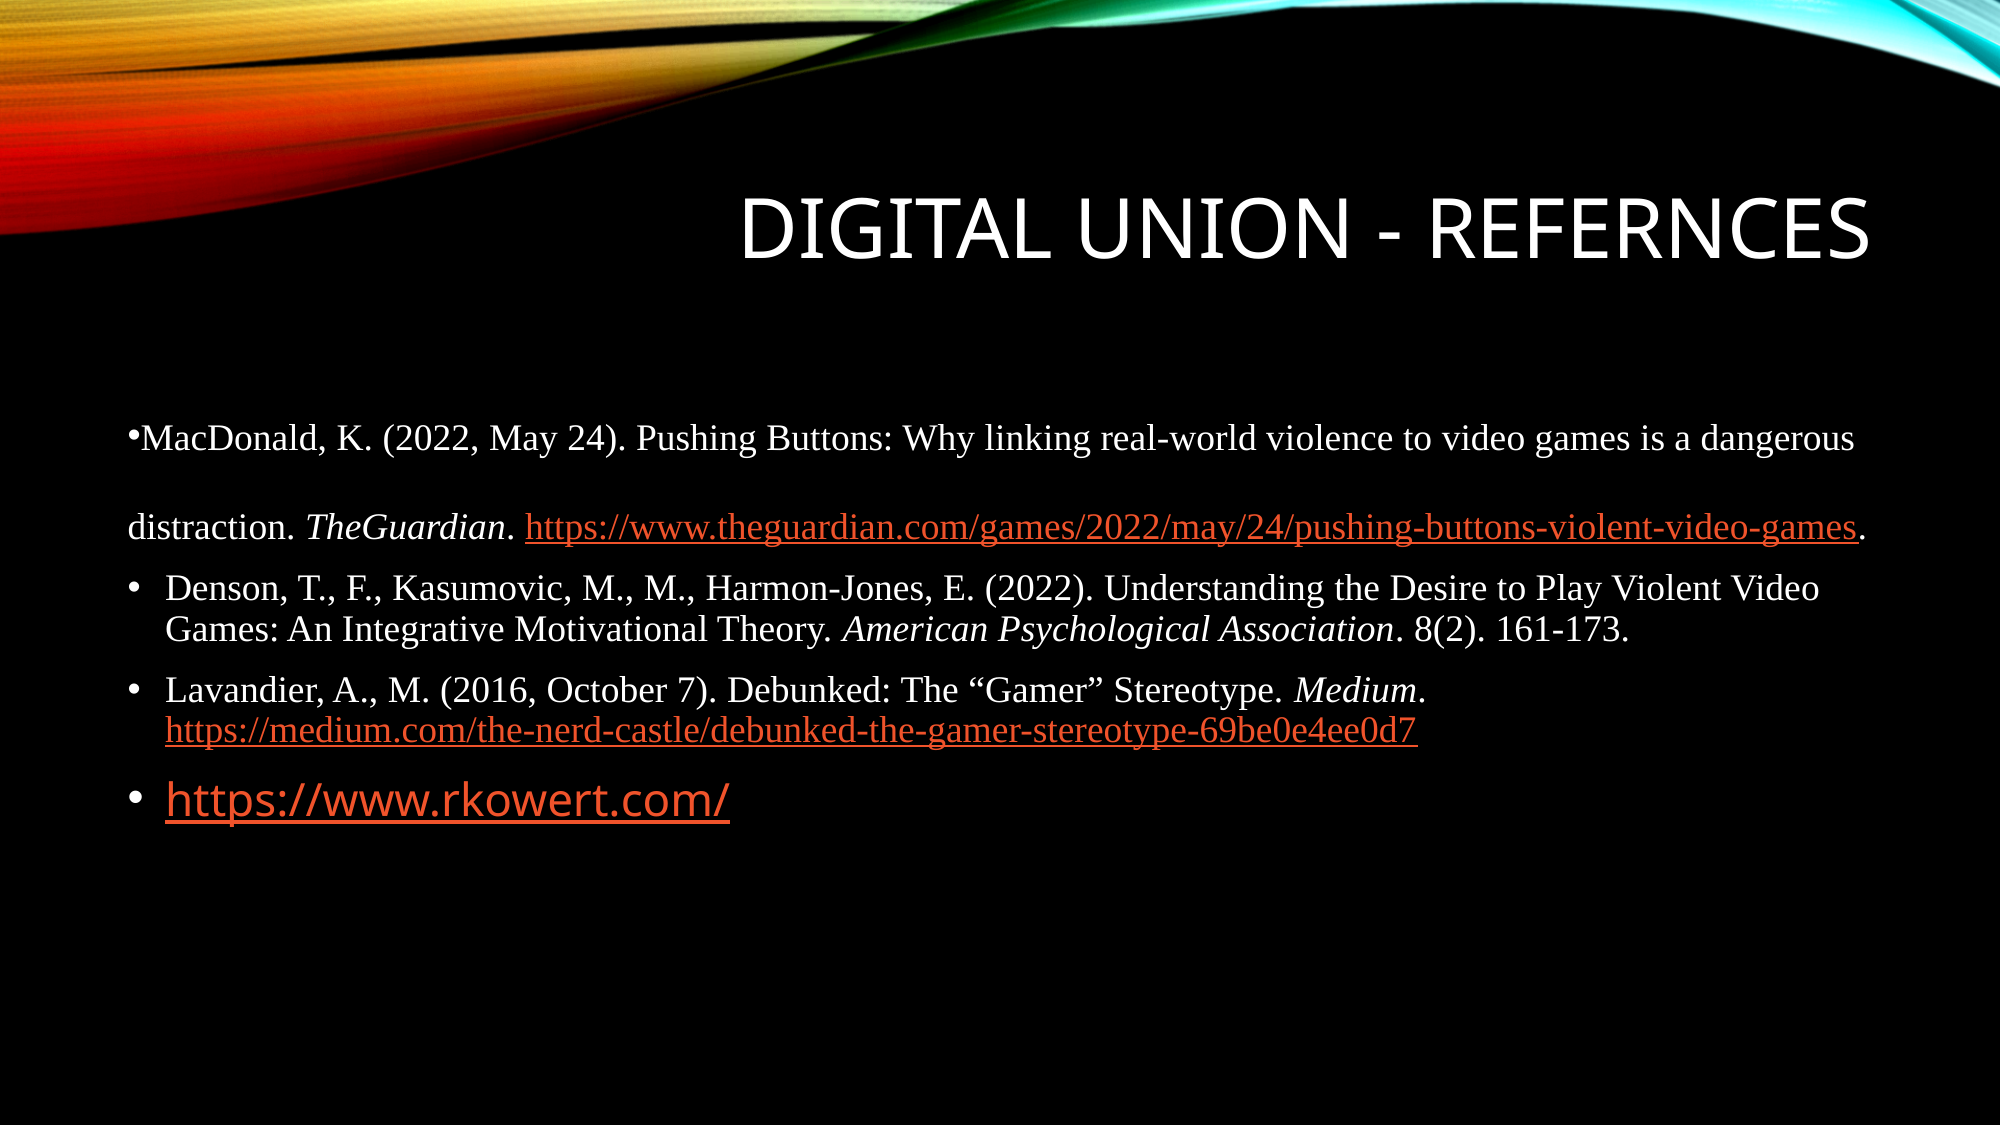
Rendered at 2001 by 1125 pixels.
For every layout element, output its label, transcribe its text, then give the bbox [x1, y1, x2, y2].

title Digital Union - Refernces [474, 125, 1888, 338]
picture [0, 0, 2000, 237]
list MacDonald, K. (2022, May 24). Pushing Buttons: Why linking real-world violence to video games is a dangerous distraction. TheGuardian. https://www.theguardian.com/games/2022/may/24/pushing-buttons-violent-video-games. Denson, T., F., Kasumovic, M., M., Harmon-Jones, E. (2022). Understanding the Desire to Play Violent Video Games: An Integrative Motivational Theory. American Psychological Association. 8(2). 161-173. Lavandier, A., M. (2016, October 7). Debunked: The “Gamer” Stereotype. Medium. https://medium.com/the-nerd-castle/debunked-the-gamer-stereotype-69be0e4ee0d7 https://www.rkowert.com/ [112, 360, 1888, 1021]
